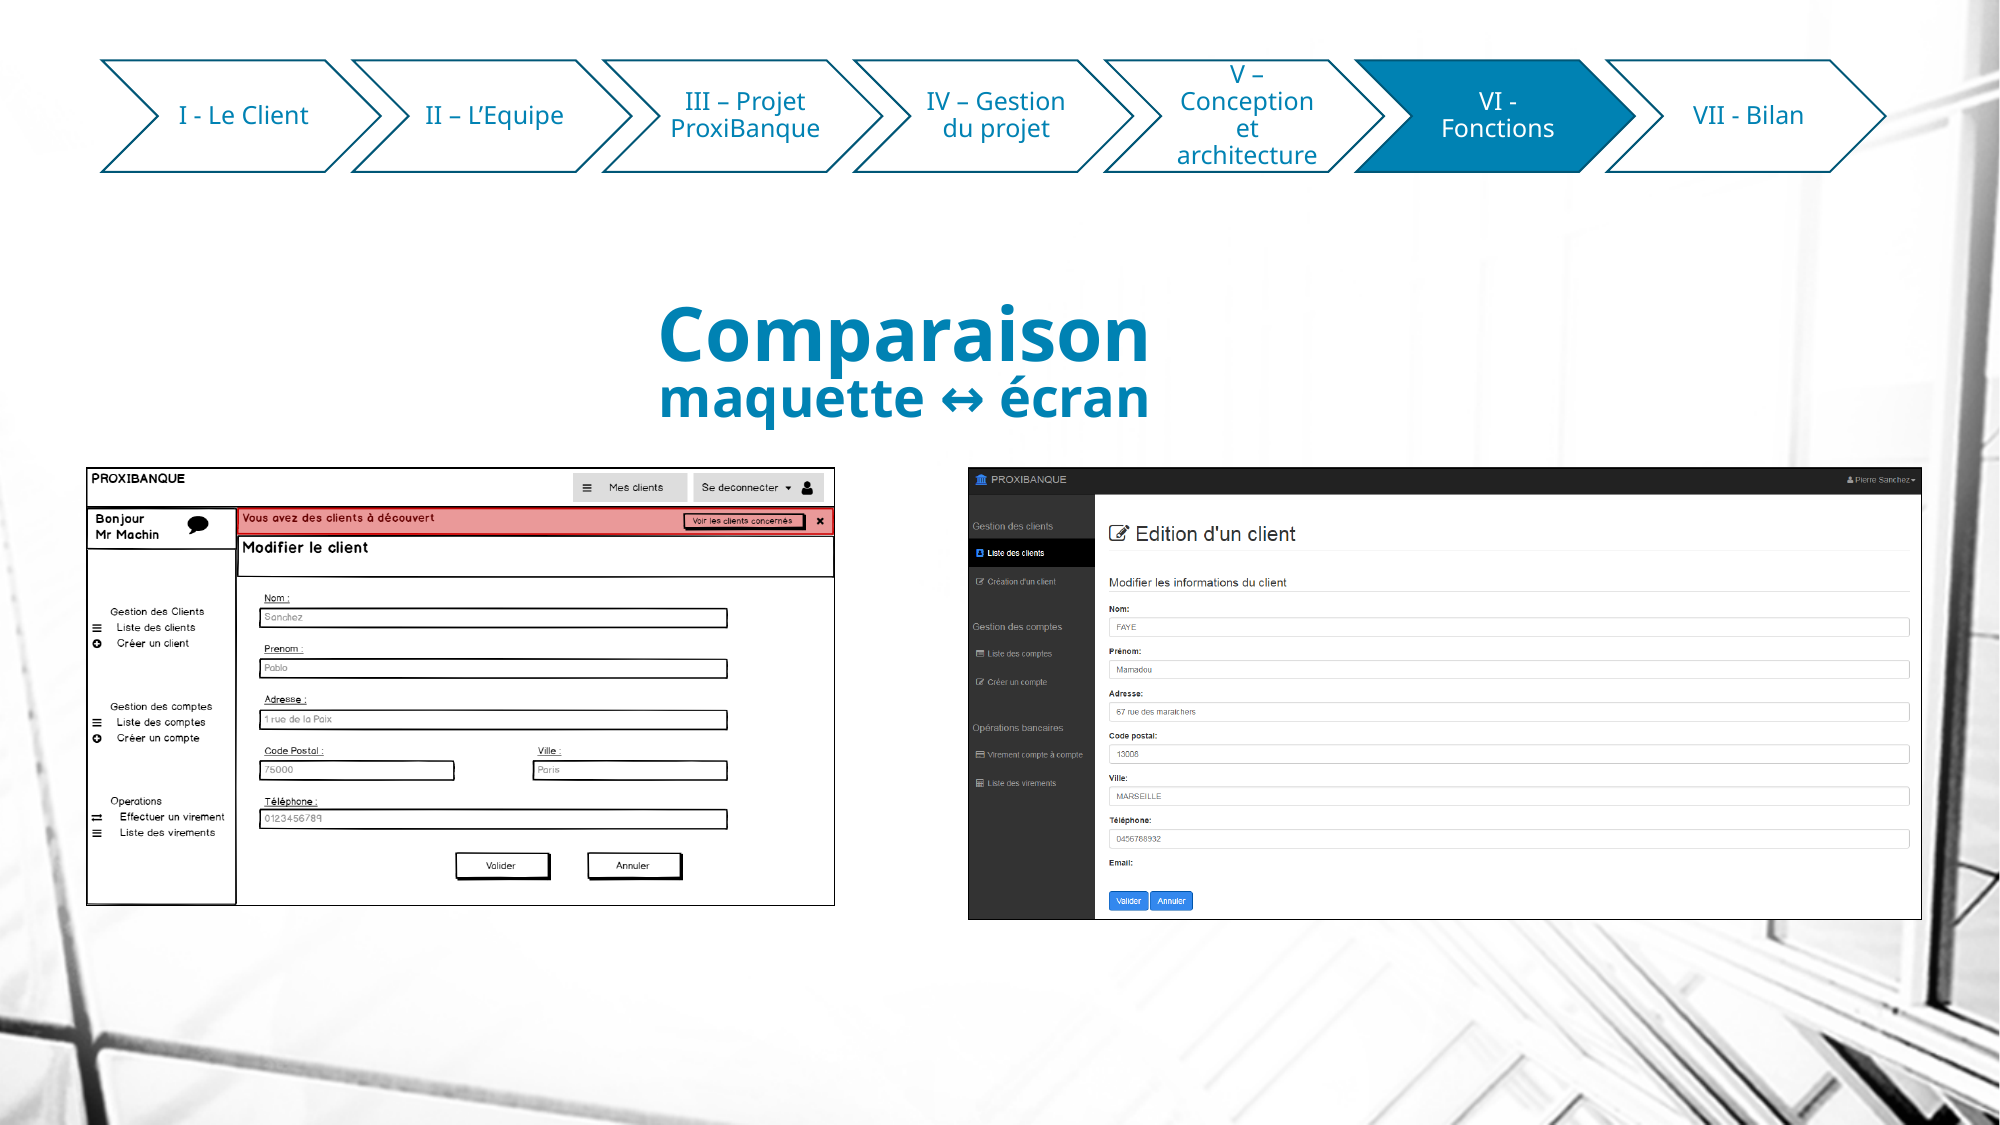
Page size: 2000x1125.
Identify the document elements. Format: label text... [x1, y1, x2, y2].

title Comparaison maquette ↔ écran [633, 255, 1177, 436]
picture [0, 0, 2000, 1125]
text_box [101, 3, 1886, 229]
